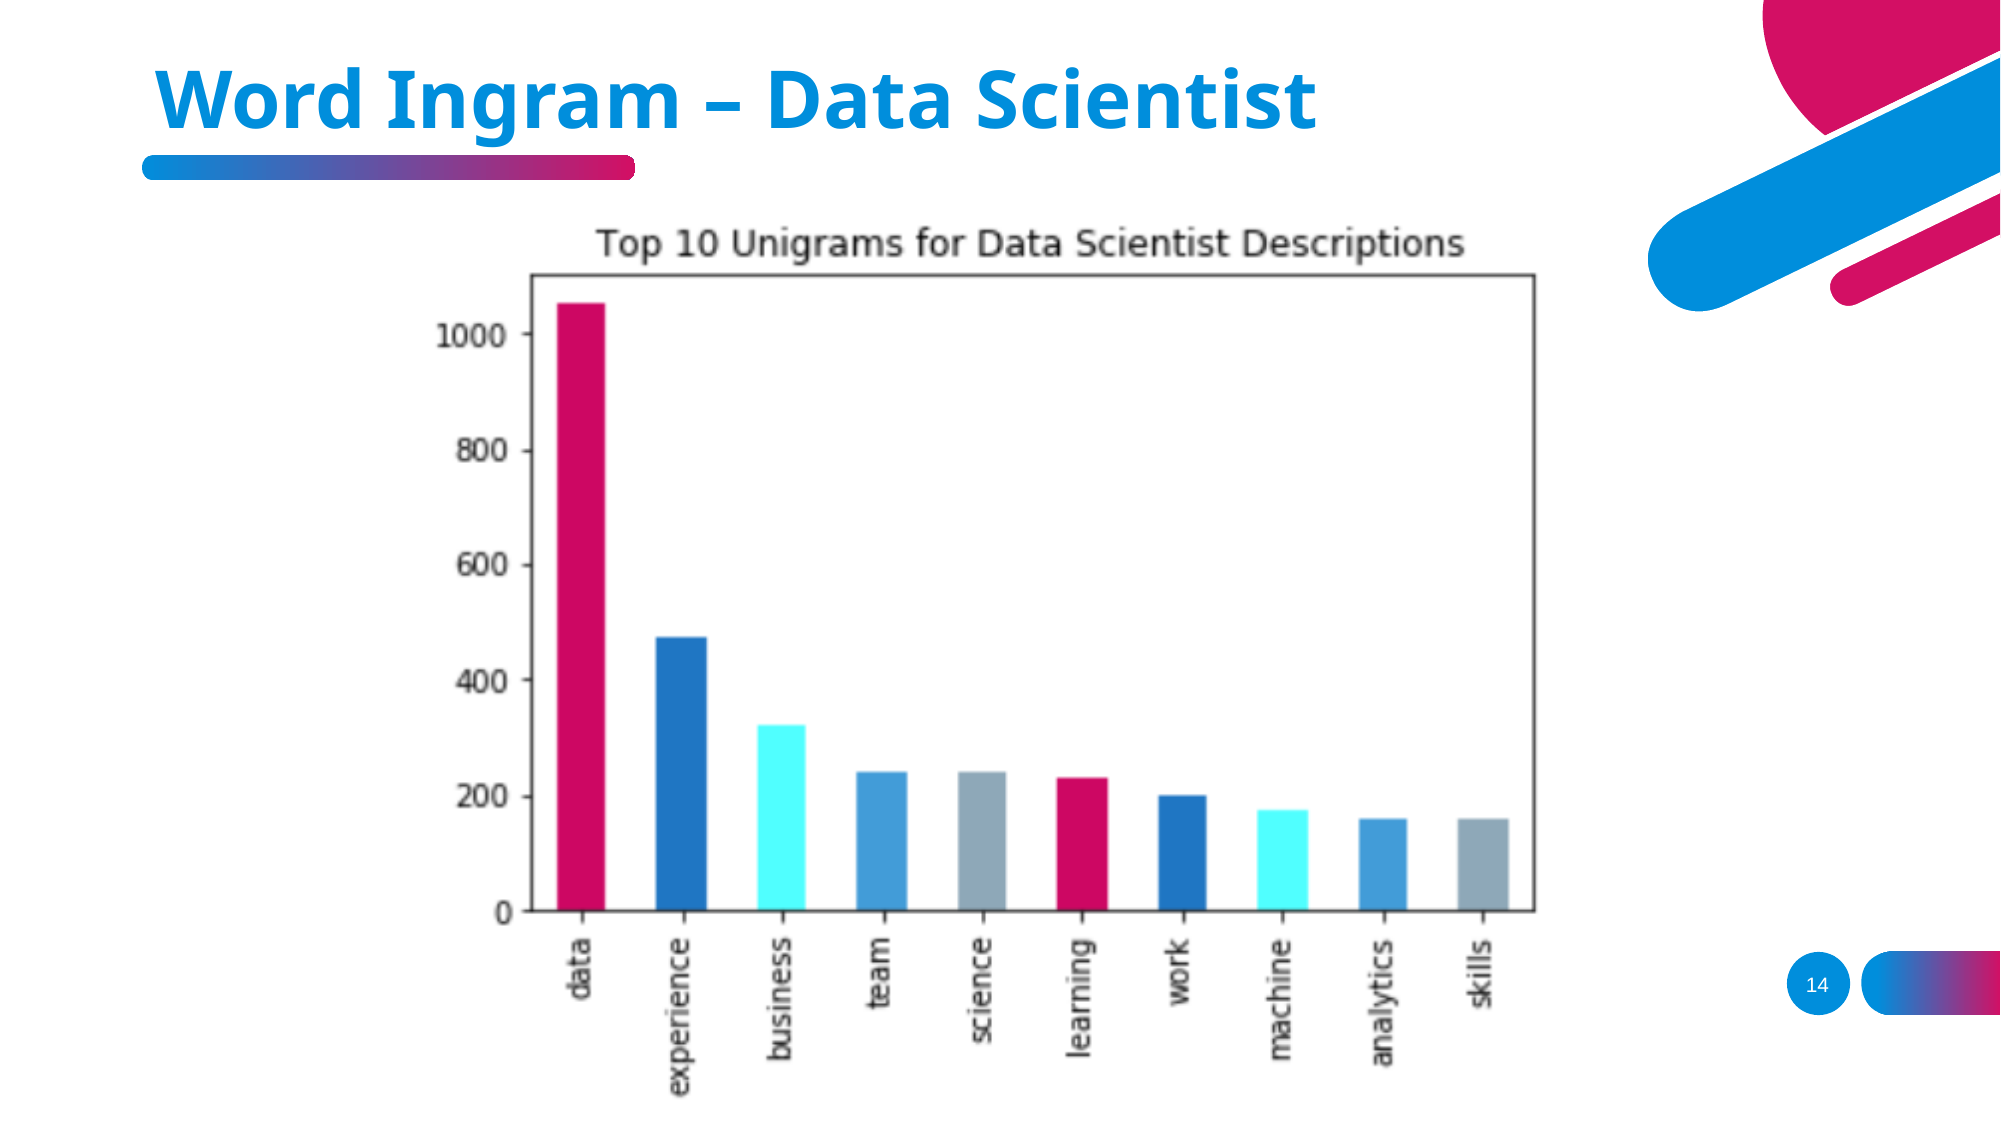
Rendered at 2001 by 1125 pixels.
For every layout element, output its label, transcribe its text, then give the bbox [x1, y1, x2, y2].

picture [419, 202, 1581, 1125]
slide_number ‹#› [1772, 954, 1863, 1015]
title Word Ingram – Data Scientist [140, 42, 1381, 154]
